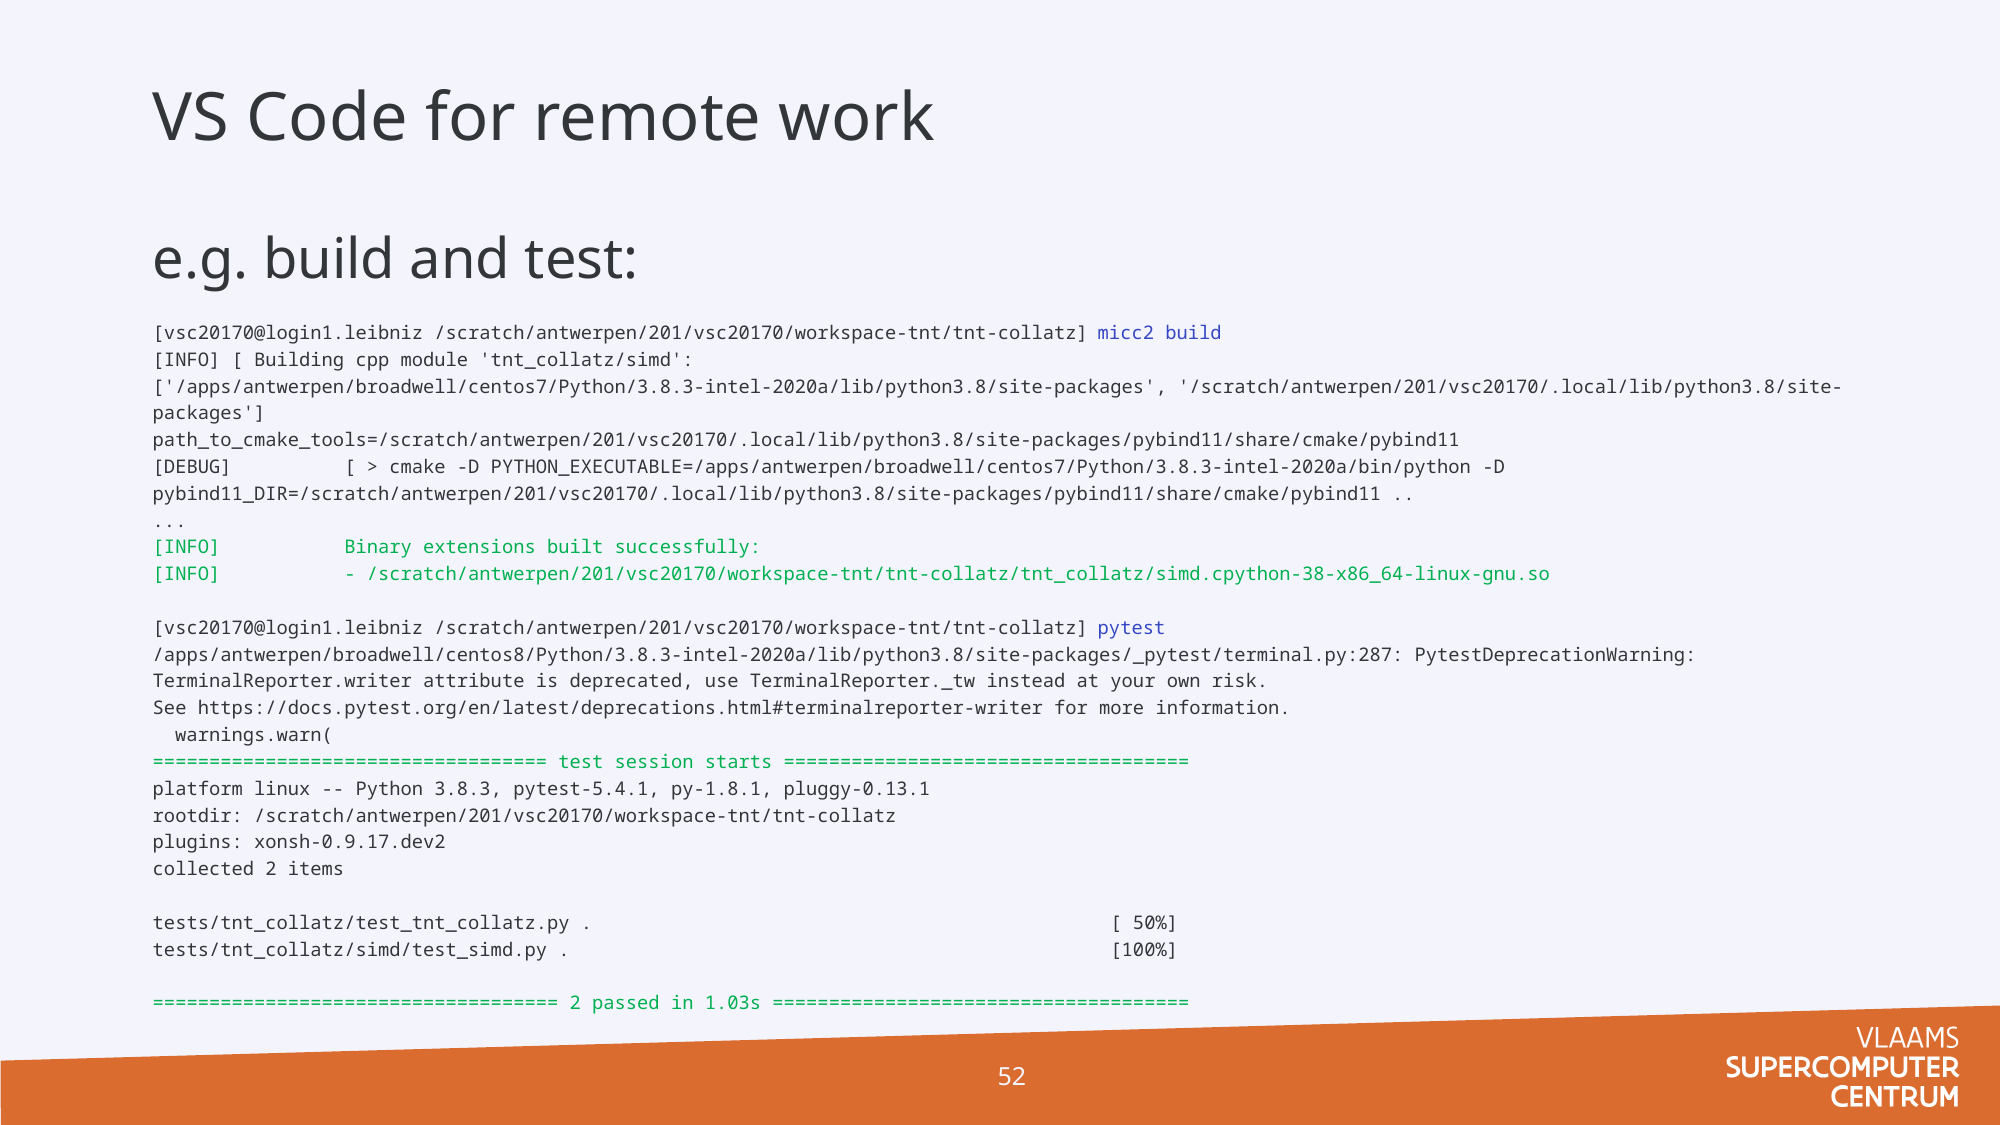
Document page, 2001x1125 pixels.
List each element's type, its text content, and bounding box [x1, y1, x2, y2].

slide_number 52 [958, 1047, 1042, 1108]
picture [1725, 1021, 1960, 1117]
title VS Code for remote work [137, 75, 1863, 178]
list e.g. build and test: [vsc20170@login1.leibniz /scratch/antwerpen/201/vsc20170/workspace-tnt/tnt-collatz] micc2 build [INFO] [ Building cpp module 'tnt_collatz/simd': ['/apps/antwerpen/broadwell/centos7/Python/3.8.3-intel-2020a/lib/python3.8/site-packages', '/scratch/antwerpen/201/vsc20170/.local/lib/python3.8/site-packages'] path_to_cmake_tools=/scratch/antwerpen/201/vsc20170/.local/lib/python3.8/site-packages/pybind11/share/cmake/pybind11 [DEBUG] [ > cmake -D PYTHON_EXECUTABLE=/apps/antwerpen/broadwell/centos7/Python/3.8.3-intel-2020a/bin/python -D pybind11_DIR=/scratch/antwerpen/201/vsc20170/.local/lib/python3.8/site-packages/pybind11/share/cmake/pybind11 .. ... [INFO] Binary extensions built successfully: [INFO] - /scratch/antwerpen/201/vsc20170/workspace-tnt/tnt-collatz/tnt_collatz/simd.cpython-38-x86_64-linux-gnu.so [vsc20170@login1.leibniz /scratch/antwerpen/201/vsc20170/workspace-tnt/tnt-collatz] pytest /apps/antwerpen/broadwell/centos8/Python/3.8.3-intel-2020a/lib/python3.8/site-packages/_pytest/terminal.py:287: PytestDeprecationWarning: TerminalReporter.writer attribute is deprecated, use TerminalReporter._tw instead at your own risk. See https://docs.pytest.org/en/latest/deprecations.html#terminalreporter-writer for more information. warnings.warn( =================================== test session starts ==================================== platform linux -- Python 3.8.3, pytest-5.4.1, py-1.8.1, pluggy-0.13.1 rootdir: /scratch/antwerpen/201/vsc20170/workspace-tnt/tnt-collatz plugins: xonsh-0.9.17.dev2 collected 2 items tests/tnt_collatz/test_tnt_collatz.py . [ 50%] tests/tnt_collatz/simd/test_simd.py . [100%] ==================================== 2 passed in 1.03s ===================================== [137, 201, 1863, 1048]
